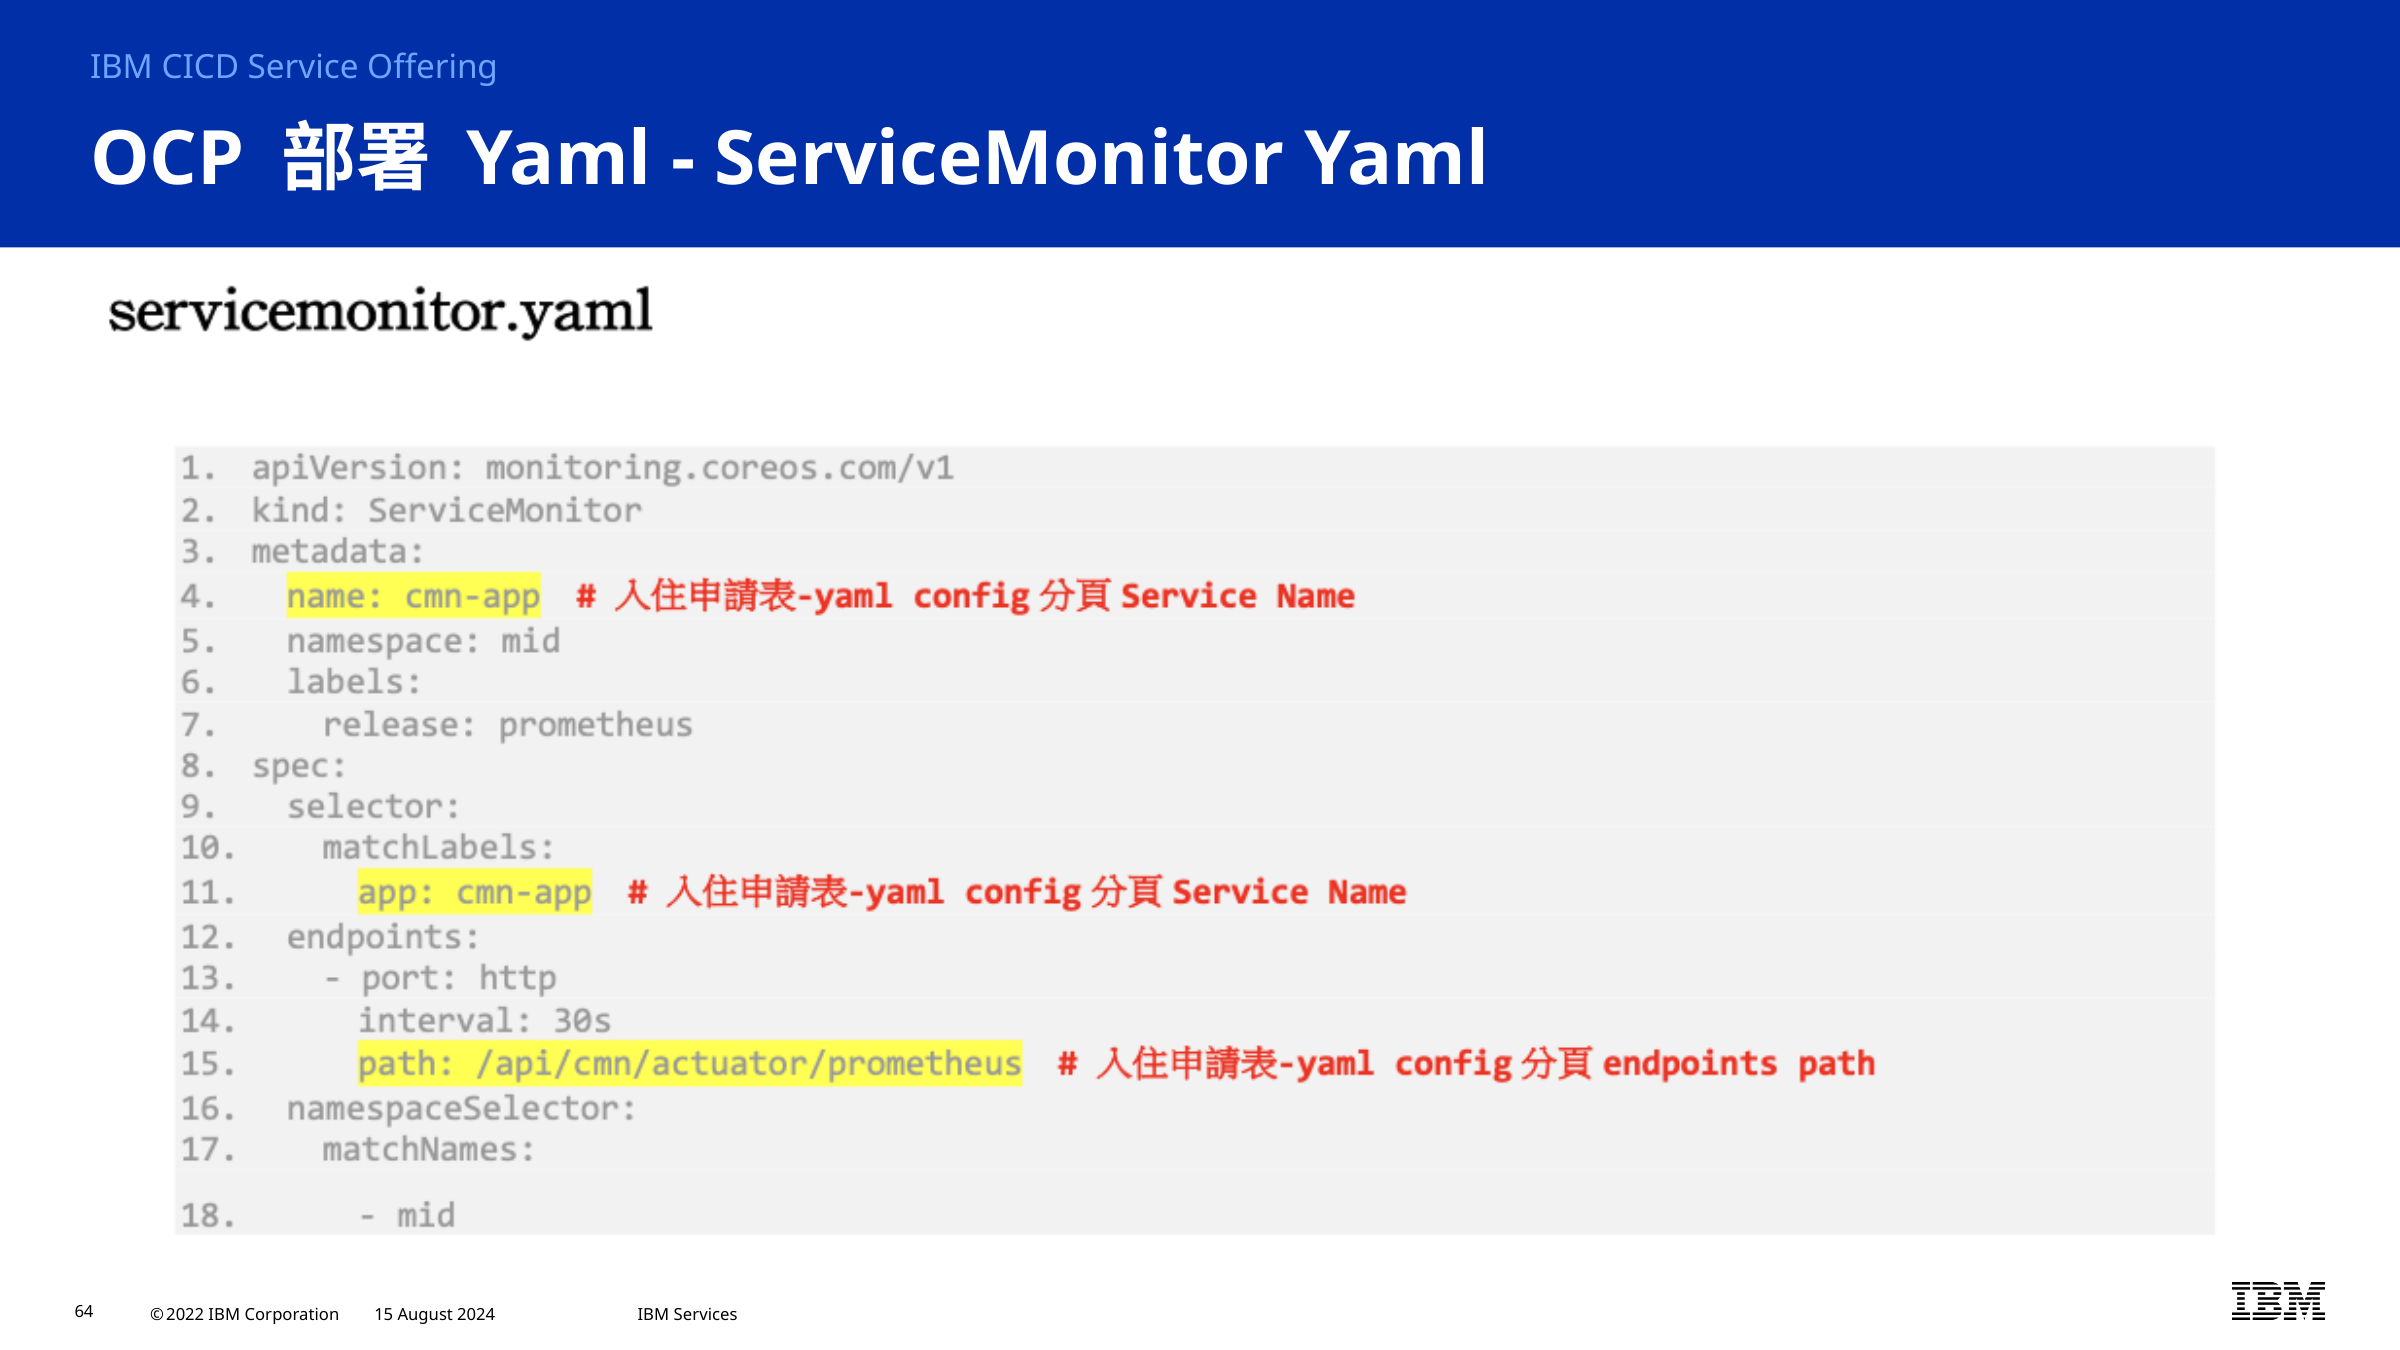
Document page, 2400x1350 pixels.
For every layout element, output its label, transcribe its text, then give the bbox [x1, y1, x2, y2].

picture [2232, 1282, 2325, 1320]
title OCP 部署 Yaml - ServiceMonitor Yaml [75, 112, 2100, 219]
picture [74, 273, 2246, 1274]
list IBM CICD Service Offering [75, 43, 1155, 89]
